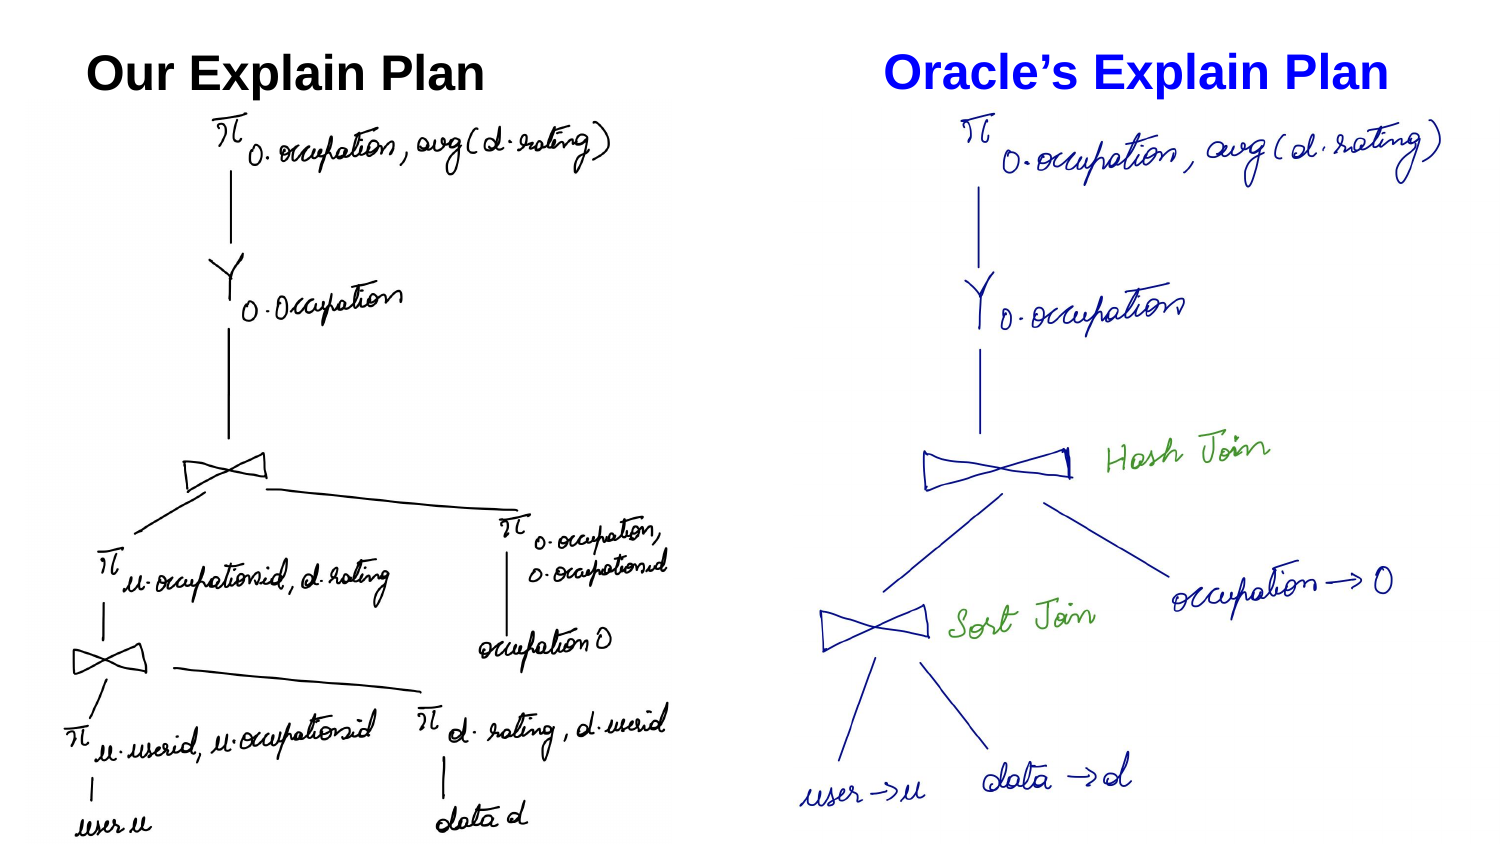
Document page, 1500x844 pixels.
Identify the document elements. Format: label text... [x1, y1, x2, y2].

picture [793, 107, 1500, 844]
picture [25, 99, 672, 844]
text_box Oracle’s Explain Plan [868, 24, 1500, 107]
text_box Our Explain Plan [70, 24, 686, 119]
